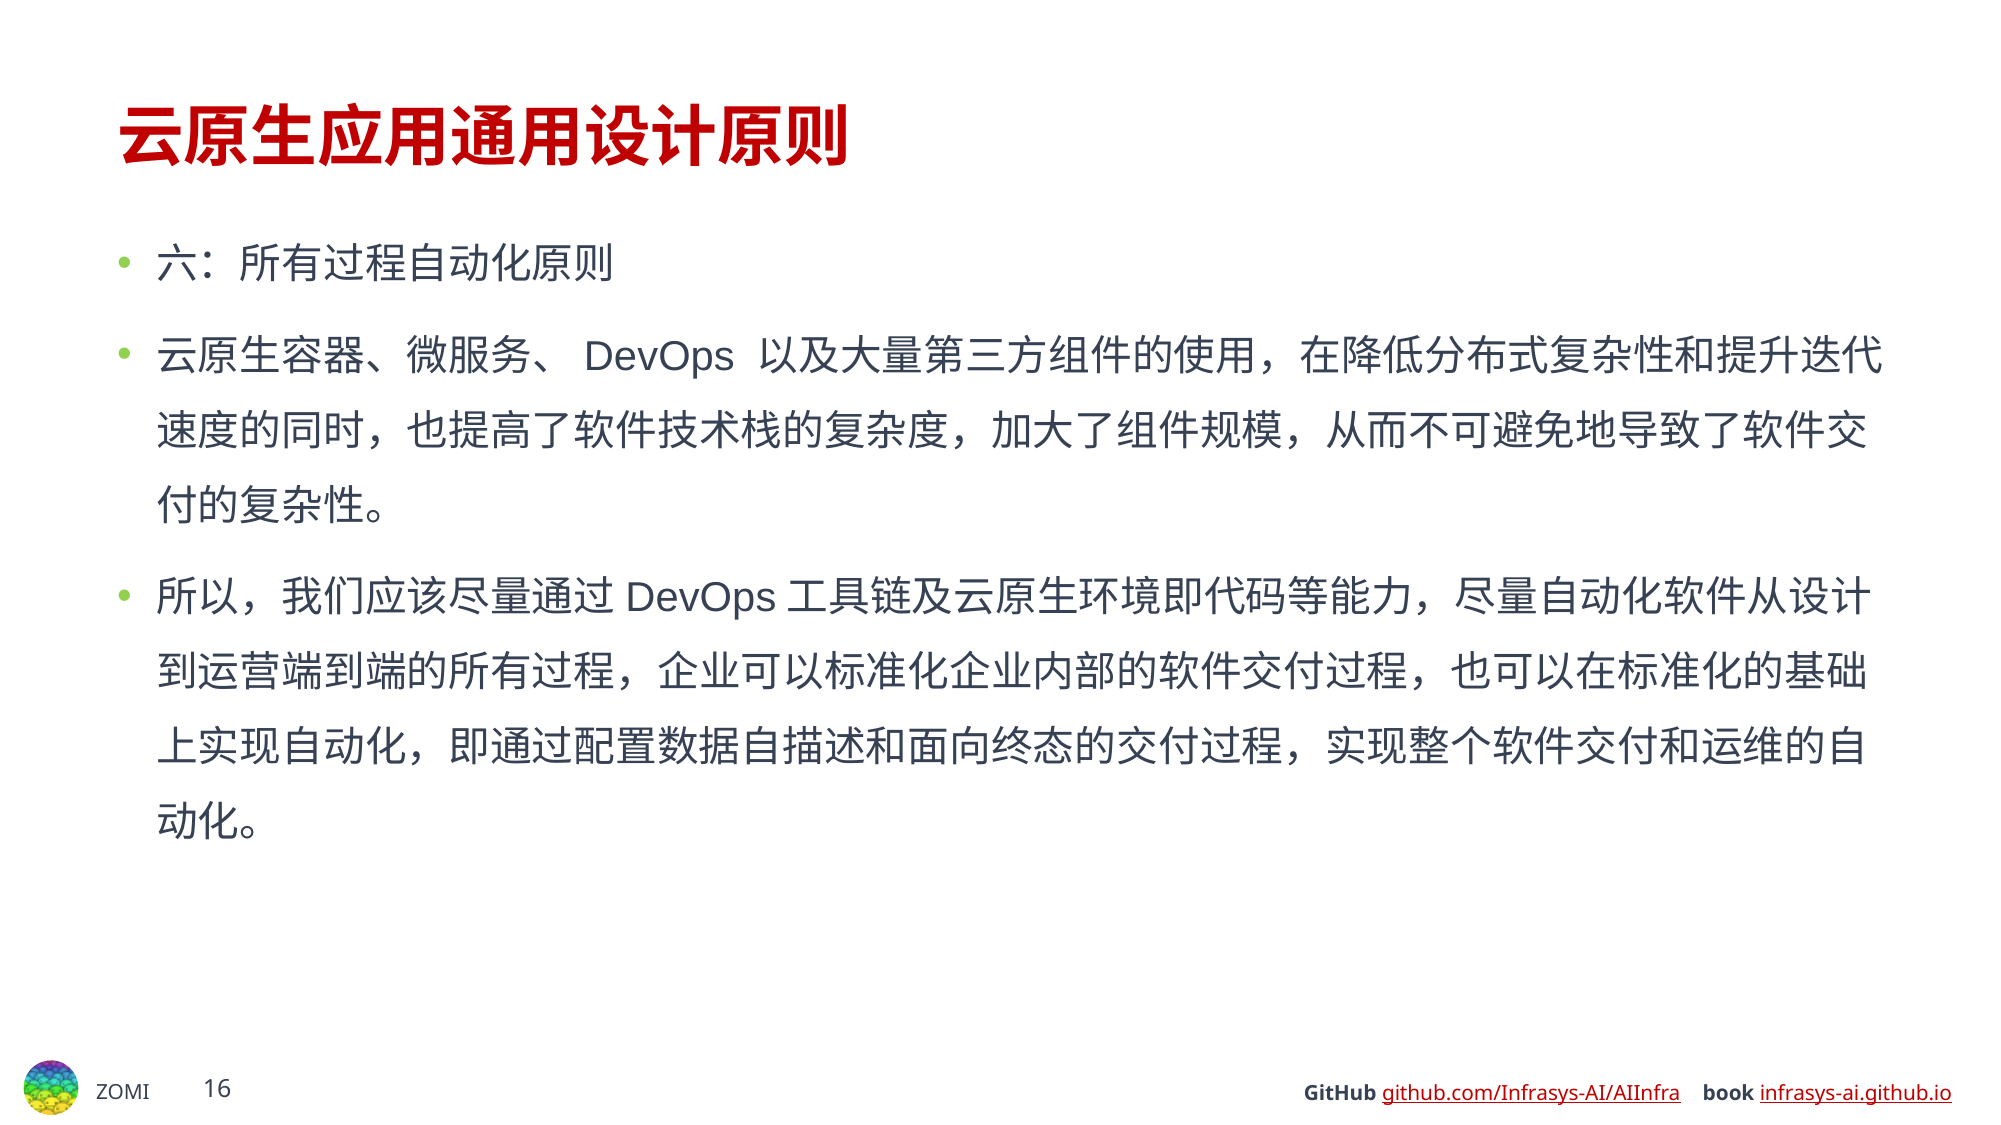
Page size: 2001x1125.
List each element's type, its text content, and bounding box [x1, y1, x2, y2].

picture [23, 1060, 79, 1115]
list 六：所有过程自动化原则 云原生容器、微服务、DevOps 以及大量第三方组件的使用，在降低分布式复杂性和提升迭代速度的同时，也提高了软件技术栈的复杂度，加大了组件规模，从而不可避免地导致了软件交付的复杂性。 所以，我们应该尽量通过DevOps工具链及云原生环境即代码等能力，尽量自动化软件从设计到运营端到端的所有过程，企业可以标准化企业内部的软件交付过程，也可以在标准化的基础上实现自动化，即通过配置数据自描述和面向终态的交付过程，实现整个软件交付和运维的自动化。 [102, 204, 1901, 1043]
title 云原生应用通用设计原则 [102, 85, 1901, 183]
